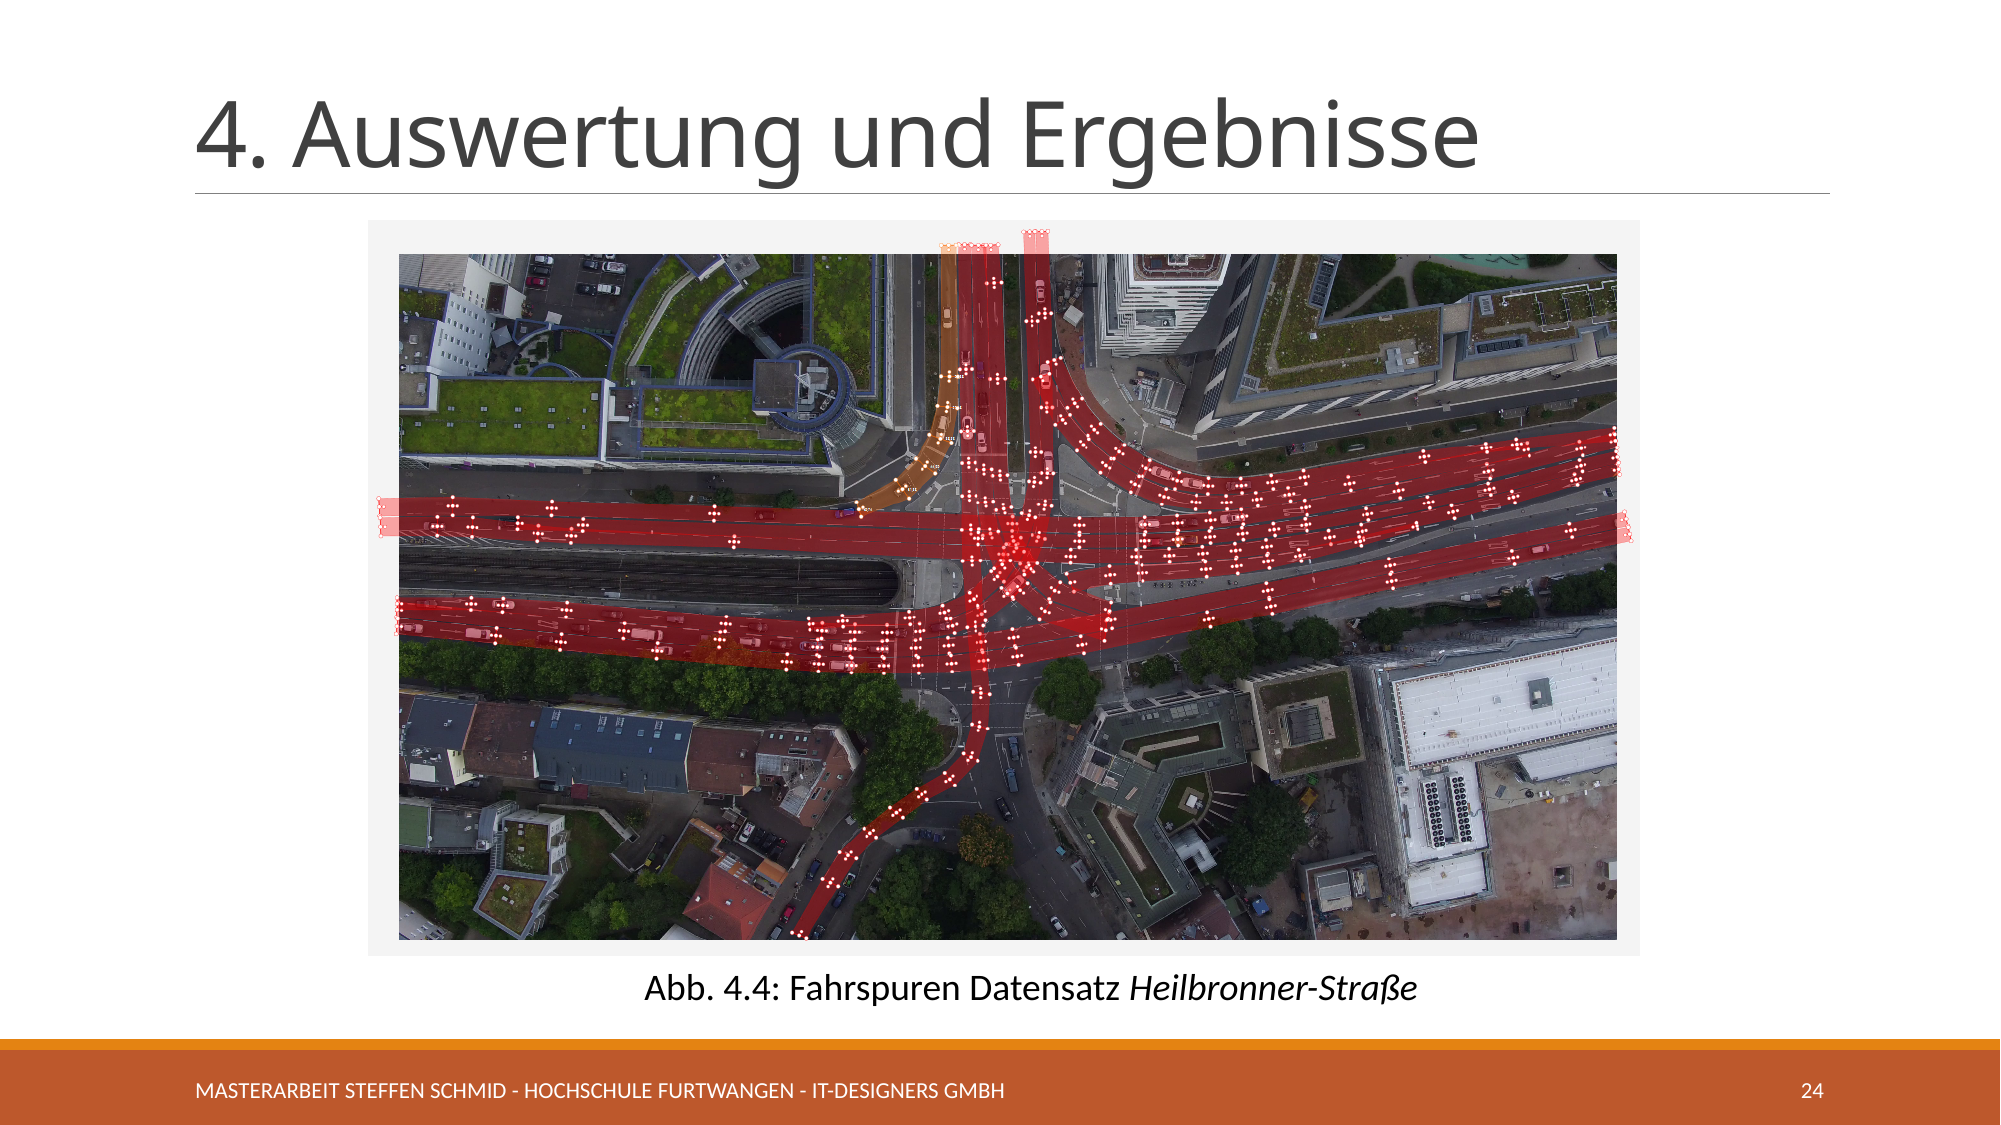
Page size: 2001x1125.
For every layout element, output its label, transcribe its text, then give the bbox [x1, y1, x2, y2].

footer Masterarbeit Steffen Schmid - Hochschule Furtwangen - IT-Designers GmbH [180, 1059, 1396, 1120]
text_box Abb. 4.4: Fahrspuren Datensatz Heilbronner-Straße [629, 964, 1490, 1016]
title 4. Auswertung und Ergebnisse [180, 47, 1830, 194]
slide_number 24 [1624, 1059, 1840, 1120]
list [368, 220, 1641, 957]
